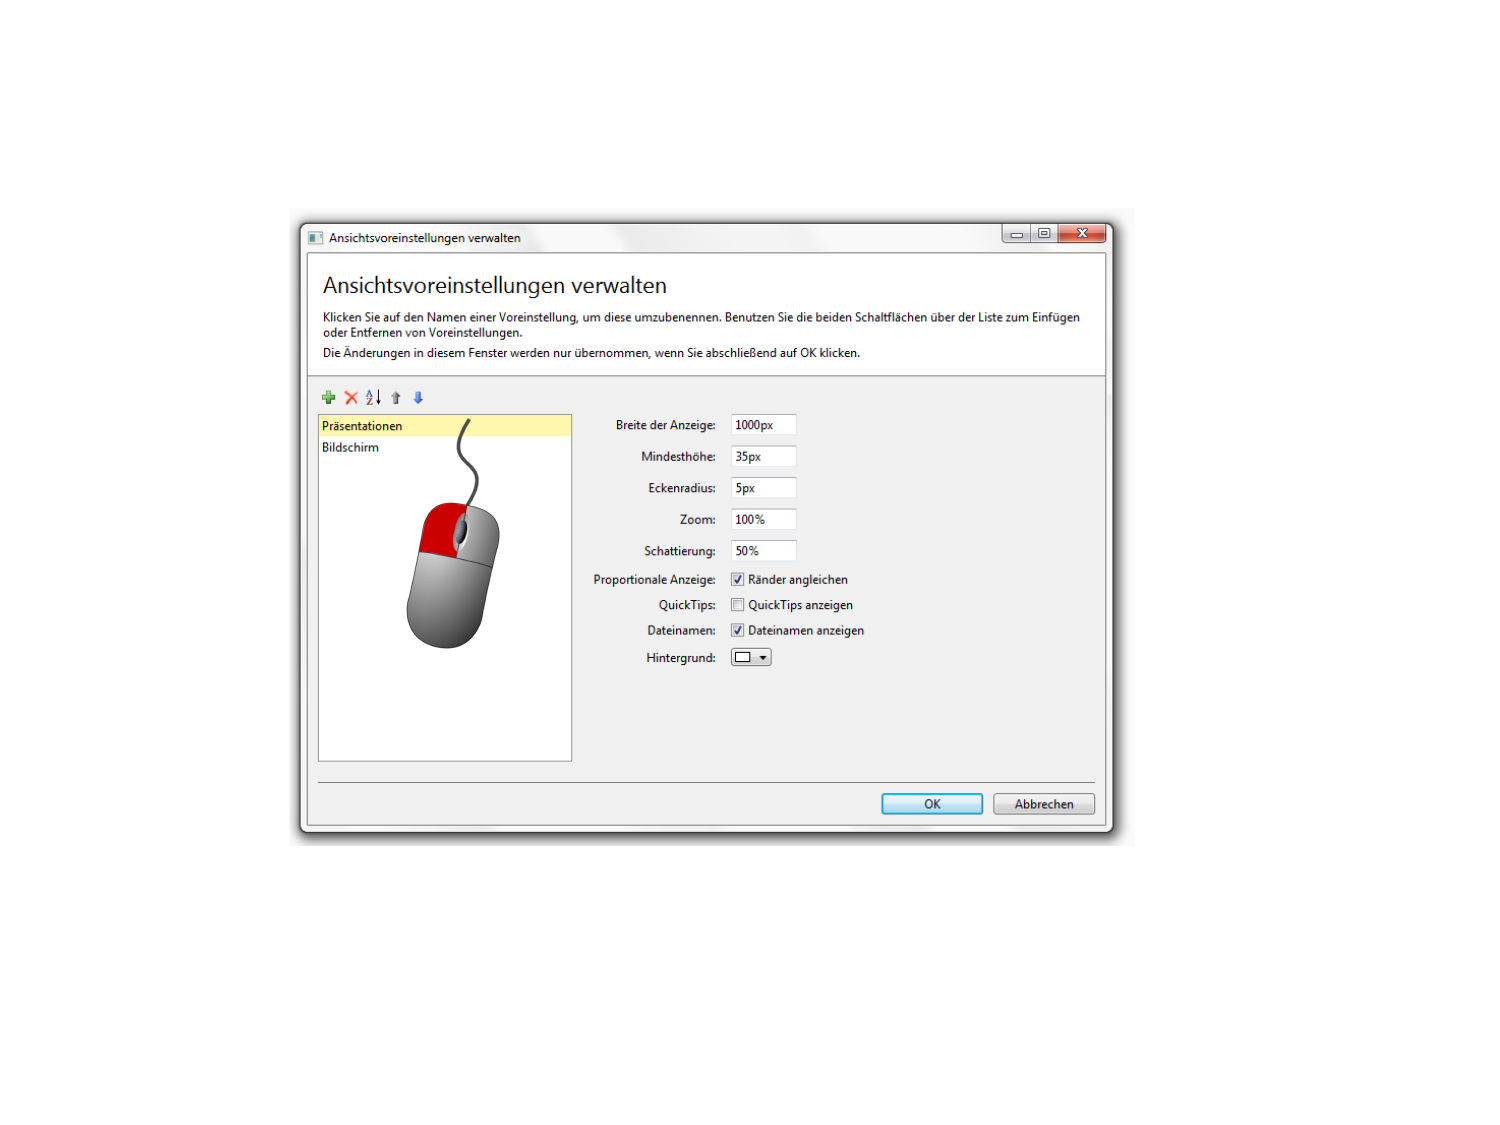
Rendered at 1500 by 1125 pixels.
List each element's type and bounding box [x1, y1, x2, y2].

picture [289, 207, 1135, 847]
